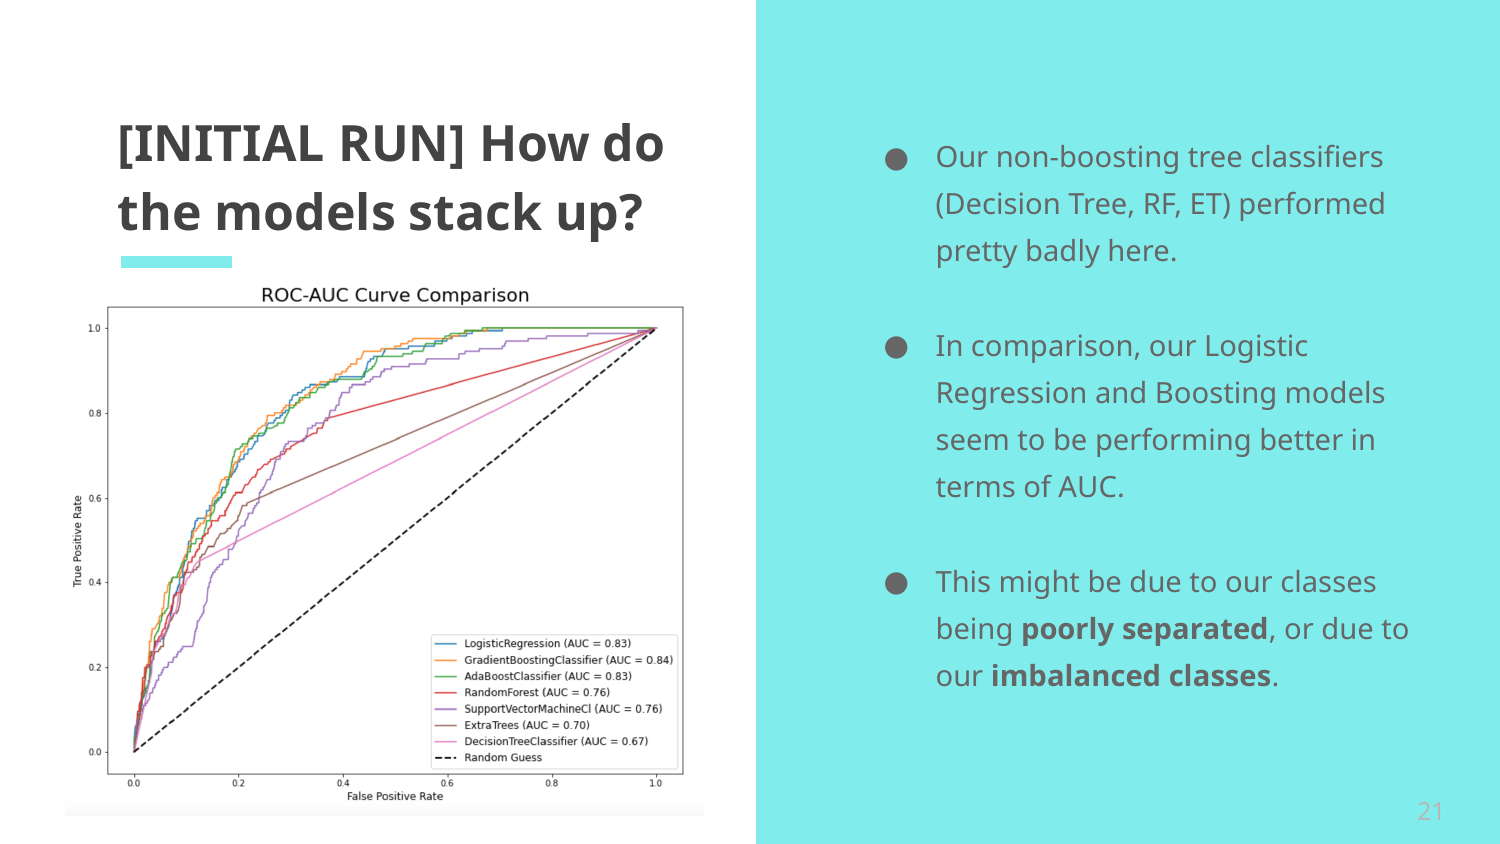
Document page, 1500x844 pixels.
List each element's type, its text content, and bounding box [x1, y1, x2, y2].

subtitle Our non-boosting tree classifiers (Decision Tree, RF, ET) performed pretty badly here. In comparison, our Logistic Regression and Boosting models seem to be performing better in terms of AUC. This might be due to our classes being poorly separated, or due to our imbalanced classes. [845, 111, 1438, 781]
picture [65, 276, 704, 816]
slide_number ‹#› [1402, 764, 1493, 830]
title [INITIAL RUN] How do the models stack up? [102, 160, 689, 256]
